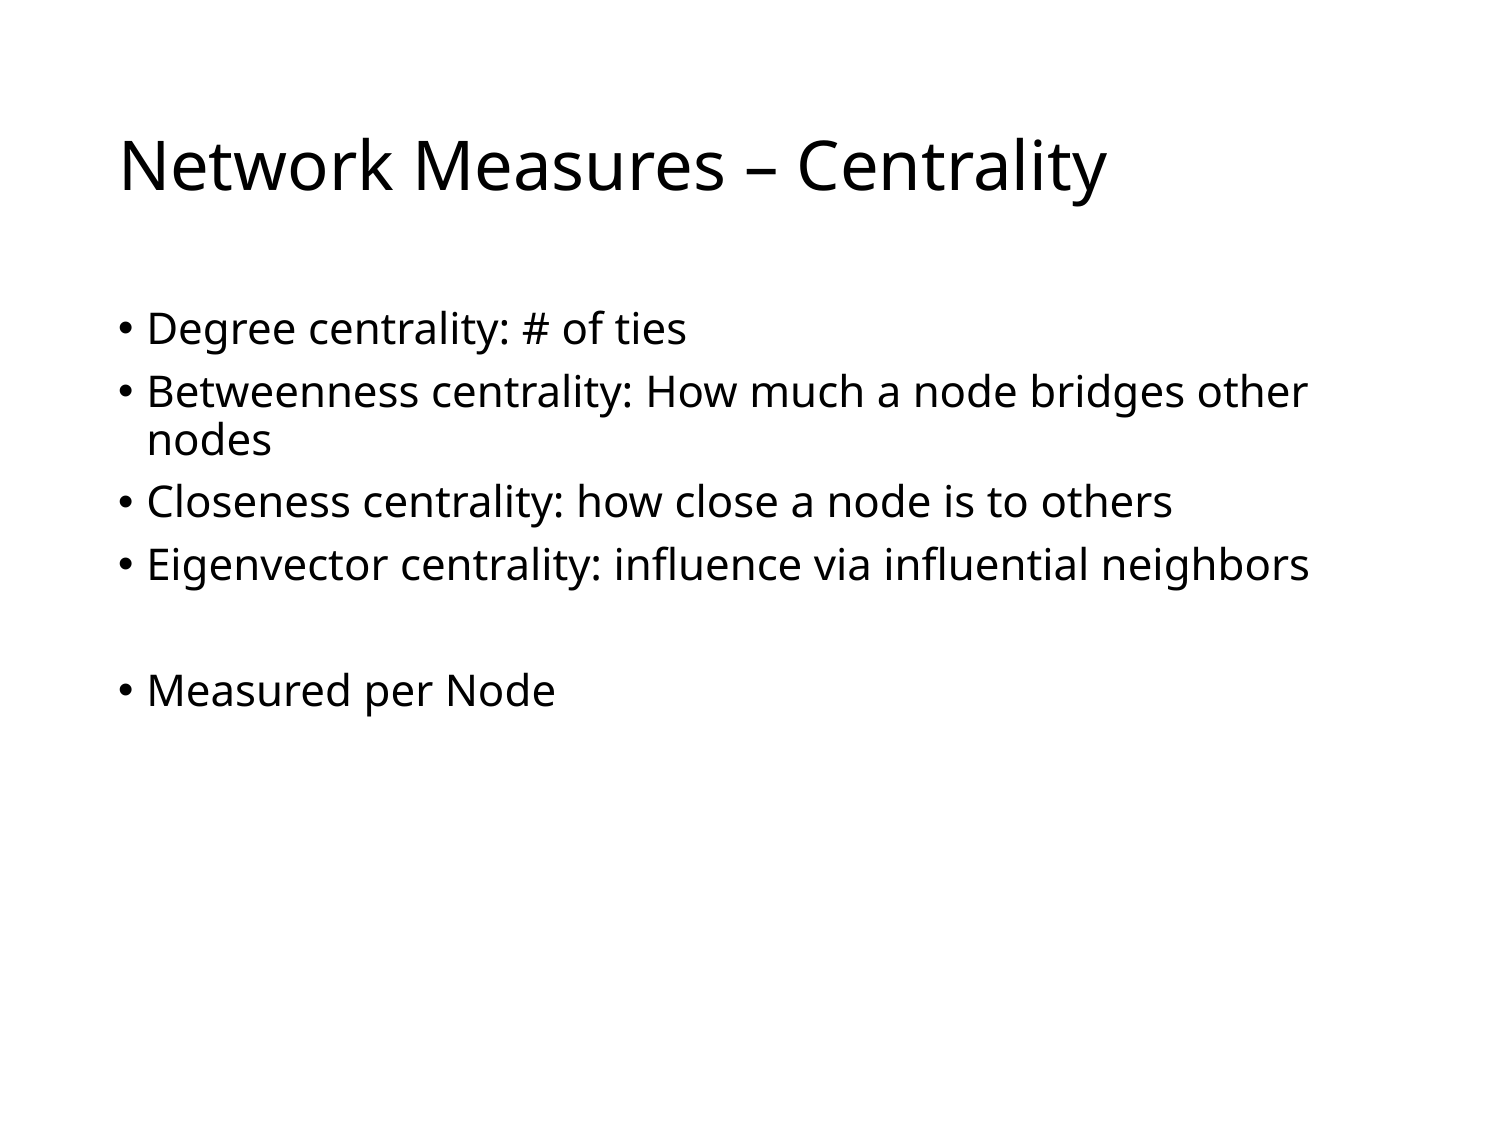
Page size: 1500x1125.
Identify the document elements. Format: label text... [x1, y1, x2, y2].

list Degree centrality: # of ties Betweenness centrality: How much a node bridges other nodes Closeness centrality: how close a node is to others Eigenvector centrality: influence via influential neighbors Measured per Node [103, 299, 1397, 1014]
title Network Measures – Centrality [103, 59, 1397, 278]
